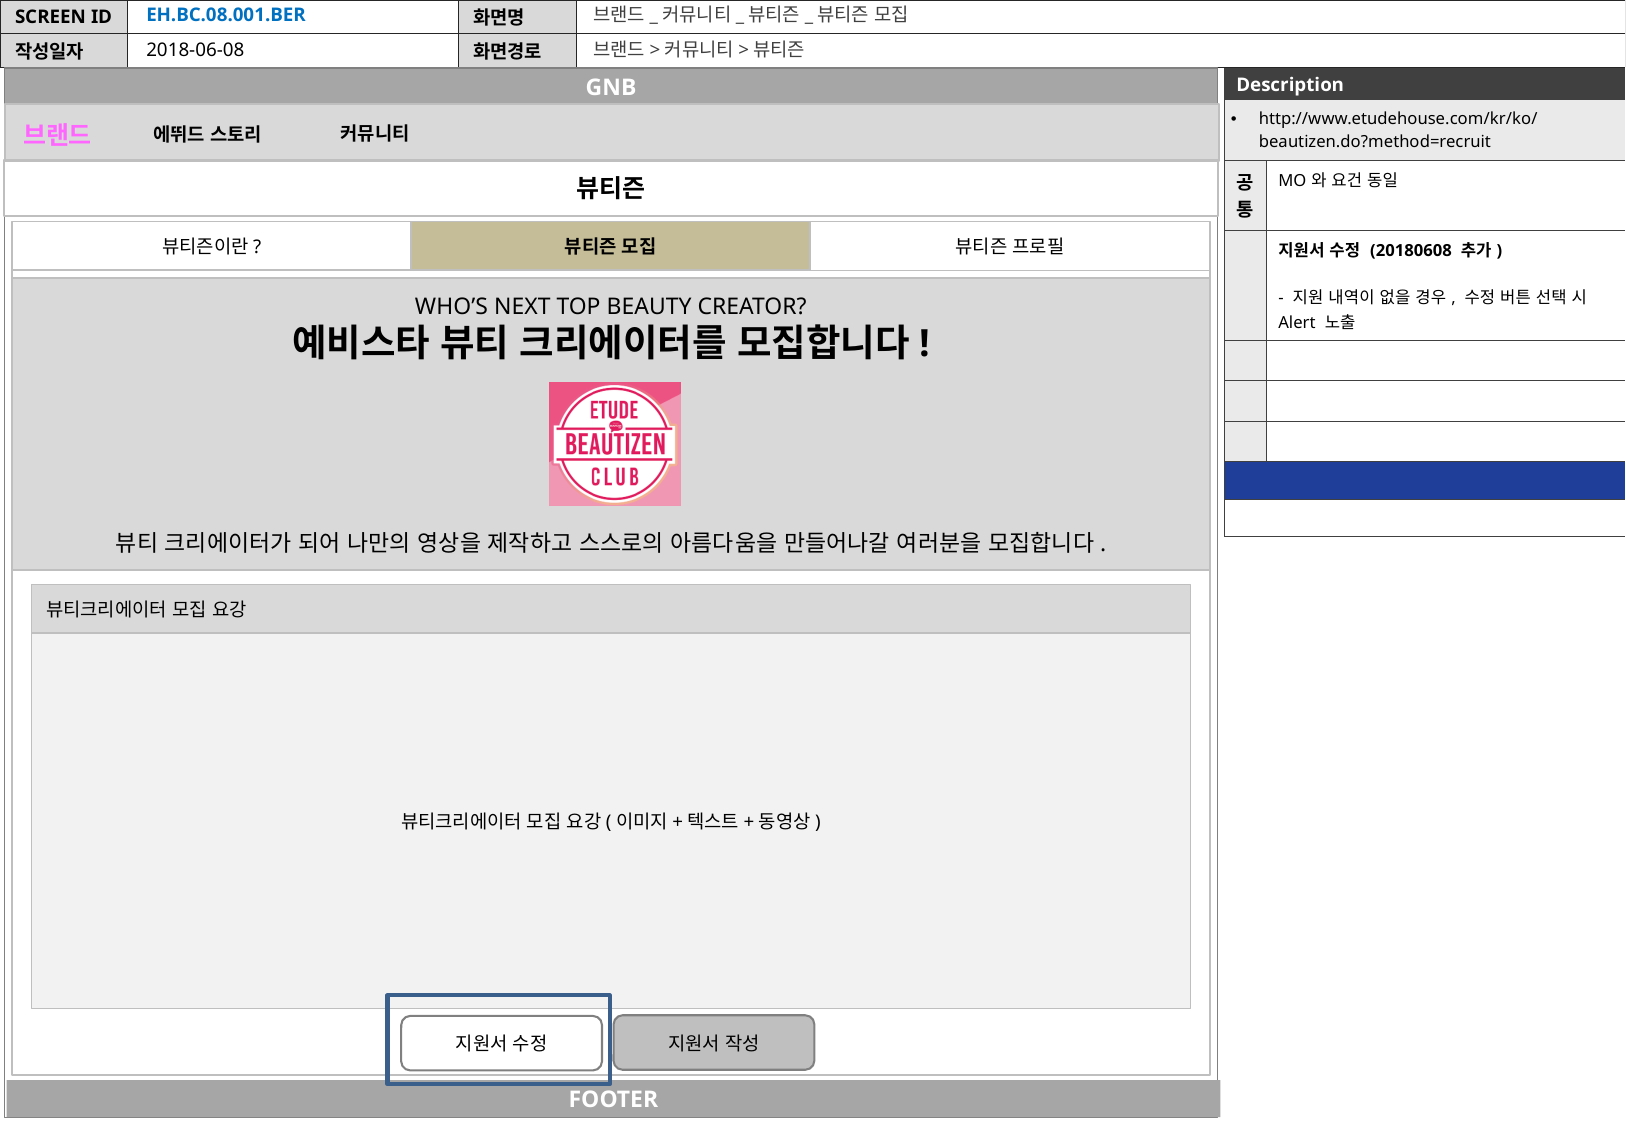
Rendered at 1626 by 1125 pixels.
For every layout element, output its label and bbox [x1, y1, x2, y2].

table_cell [1225, 161, 1266, 230]
text_box [2, 36, 1223, 1119]
list [578, 36, 1618, 63]
table_cell [1267, 422, 1625, 461]
table_cell [1267, 341, 1625, 380]
list [578, 2, 1618, 29]
table_cell [1267, 161, 1625, 230]
table_header [1225, 69, 1625, 99]
table_cell [1267, 231, 1625, 340]
table_cell [1267, 381, 1625, 421]
table_cell [1225, 500, 1625, 536]
table_cell [1225, 462, 1625, 499]
table_cell [1225, 381, 1266, 421]
list [131, 2, 459, 32]
table_cell [1225, 100, 1625, 160]
table_cell [1225, 422, 1266, 461]
table_cell [1225, 231, 1266, 340]
picture [549, 382, 681, 506]
table_cell [1225, 341, 1266, 380]
